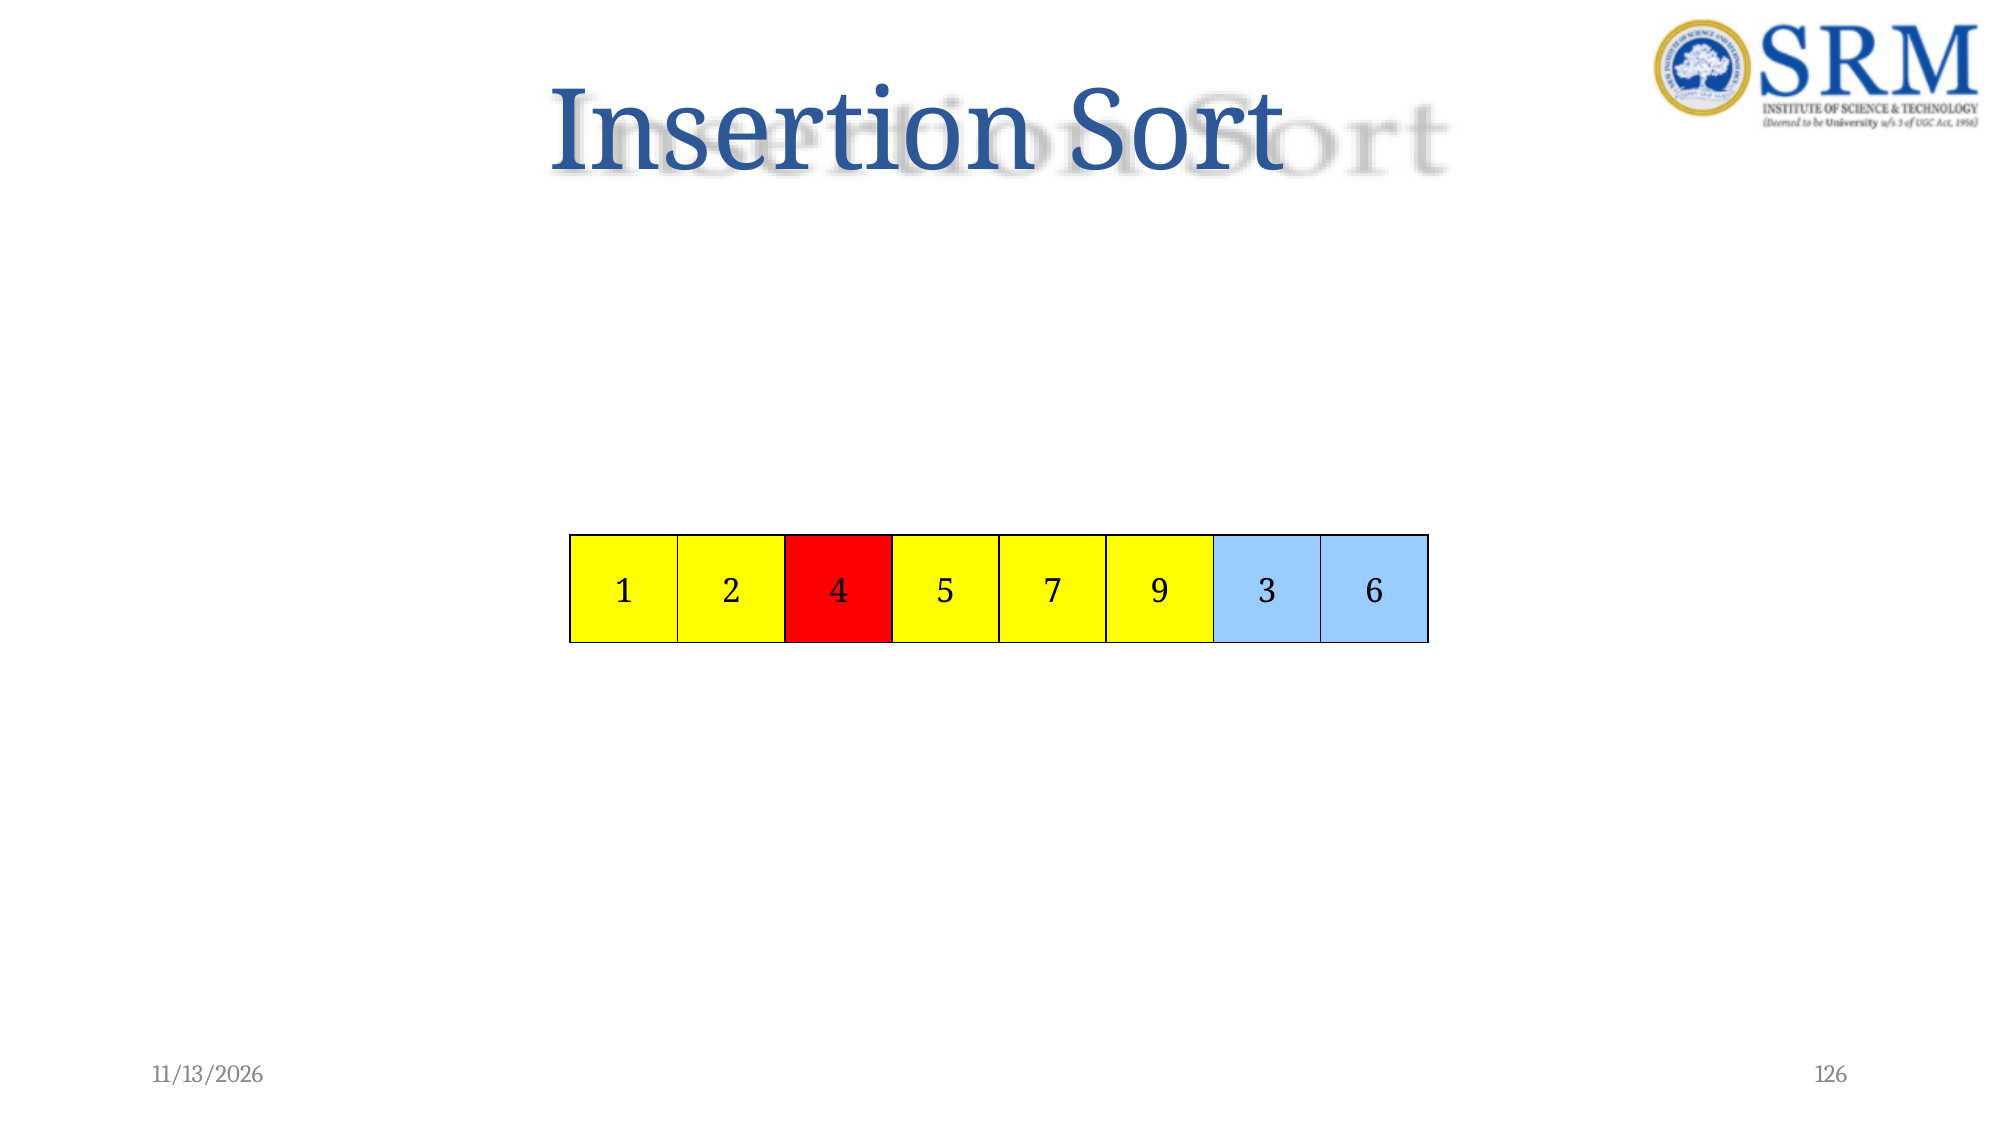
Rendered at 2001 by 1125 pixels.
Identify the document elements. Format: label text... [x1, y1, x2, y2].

picture [1651, 0, 2000, 151]
table_header 5 [893, 536, 998, 642]
title Insertion Sort [546, 28, 1453, 219]
table_header 1 [571, 536, 677, 642]
slide_number 126 [1412, 1042, 1863, 1103]
table_header 9 [1107, 536, 1213, 642]
table_header 3 [1214, 536, 1320, 642]
table_header 4 [786, 536, 891, 642]
table_header 2 [678, 536, 784, 642]
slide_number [137, 1042, 588, 1103]
table_header 7 [1000, 536, 1105, 642]
table_header 6 [1321, 536, 1427, 642]
text_box [447, 26, 1552, 280]
